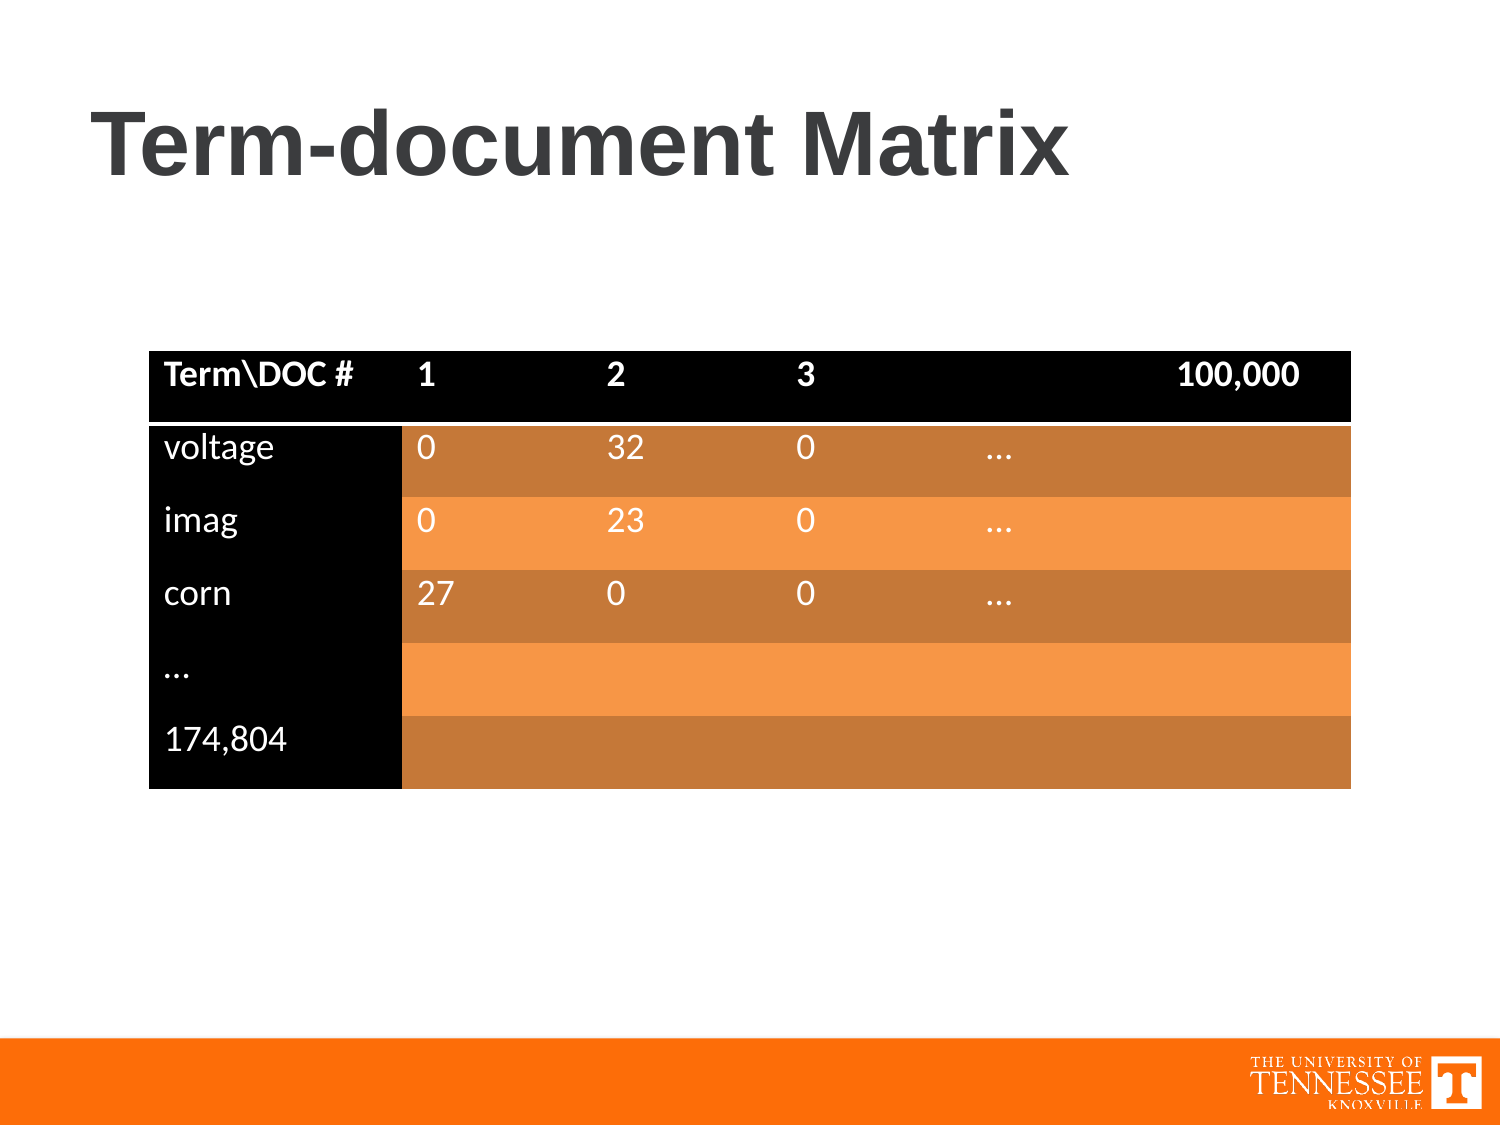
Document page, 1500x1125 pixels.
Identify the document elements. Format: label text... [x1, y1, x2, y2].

table_cell 27 [402, 570, 592, 643]
title Term-document Matrix [75, 45, 1425, 233]
table_cell 0 [592, 570, 781, 643]
table_header 3 [781, 351, 971, 422]
table_cell … [971, 497, 1161, 570]
table_cell 174,804 [149, 716, 402, 789]
table_cell [1161, 426, 1351, 497]
table_cell … [971, 426, 1161, 497]
table_cell [1161, 643, 1351, 716]
table_cell 0 [402, 497, 592, 570]
table_cell [592, 716, 781, 789]
table_cell corn [149, 570, 402, 643]
table_cell 0 [402, 426, 592, 497]
table_header 100,000 [1161, 351, 1351, 422]
table_cell [971, 643, 1161, 716]
table_cell [781, 716, 971, 789]
table_cell … [971, 570, 1161, 643]
table_cell [402, 643, 592, 716]
table_cell [1161, 570, 1351, 643]
table_cell [971, 716, 1161, 789]
table_cell voltage [149, 426, 402, 497]
table_header [971, 351, 1161, 422]
table_cell … [149, 643, 402, 716]
table_cell 32 [592, 426, 781, 497]
table_cell 0 [781, 570, 971, 643]
table_header 2 [592, 351, 781, 422]
table_cell 0 [781, 426, 971, 497]
table_cell [781, 643, 971, 716]
table_cell [1161, 497, 1351, 570]
table_header Term\DOC # [149, 351, 402, 422]
table_header 1 [402, 351, 592, 422]
table_cell [592, 643, 781, 716]
table_cell [402, 716, 592, 789]
table_cell [1161, 716, 1351, 789]
table_cell 23 [592, 497, 781, 570]
table_cell imag [149, 497, 402, 570]
table_cell 0 [781, 497, 971, 570]
